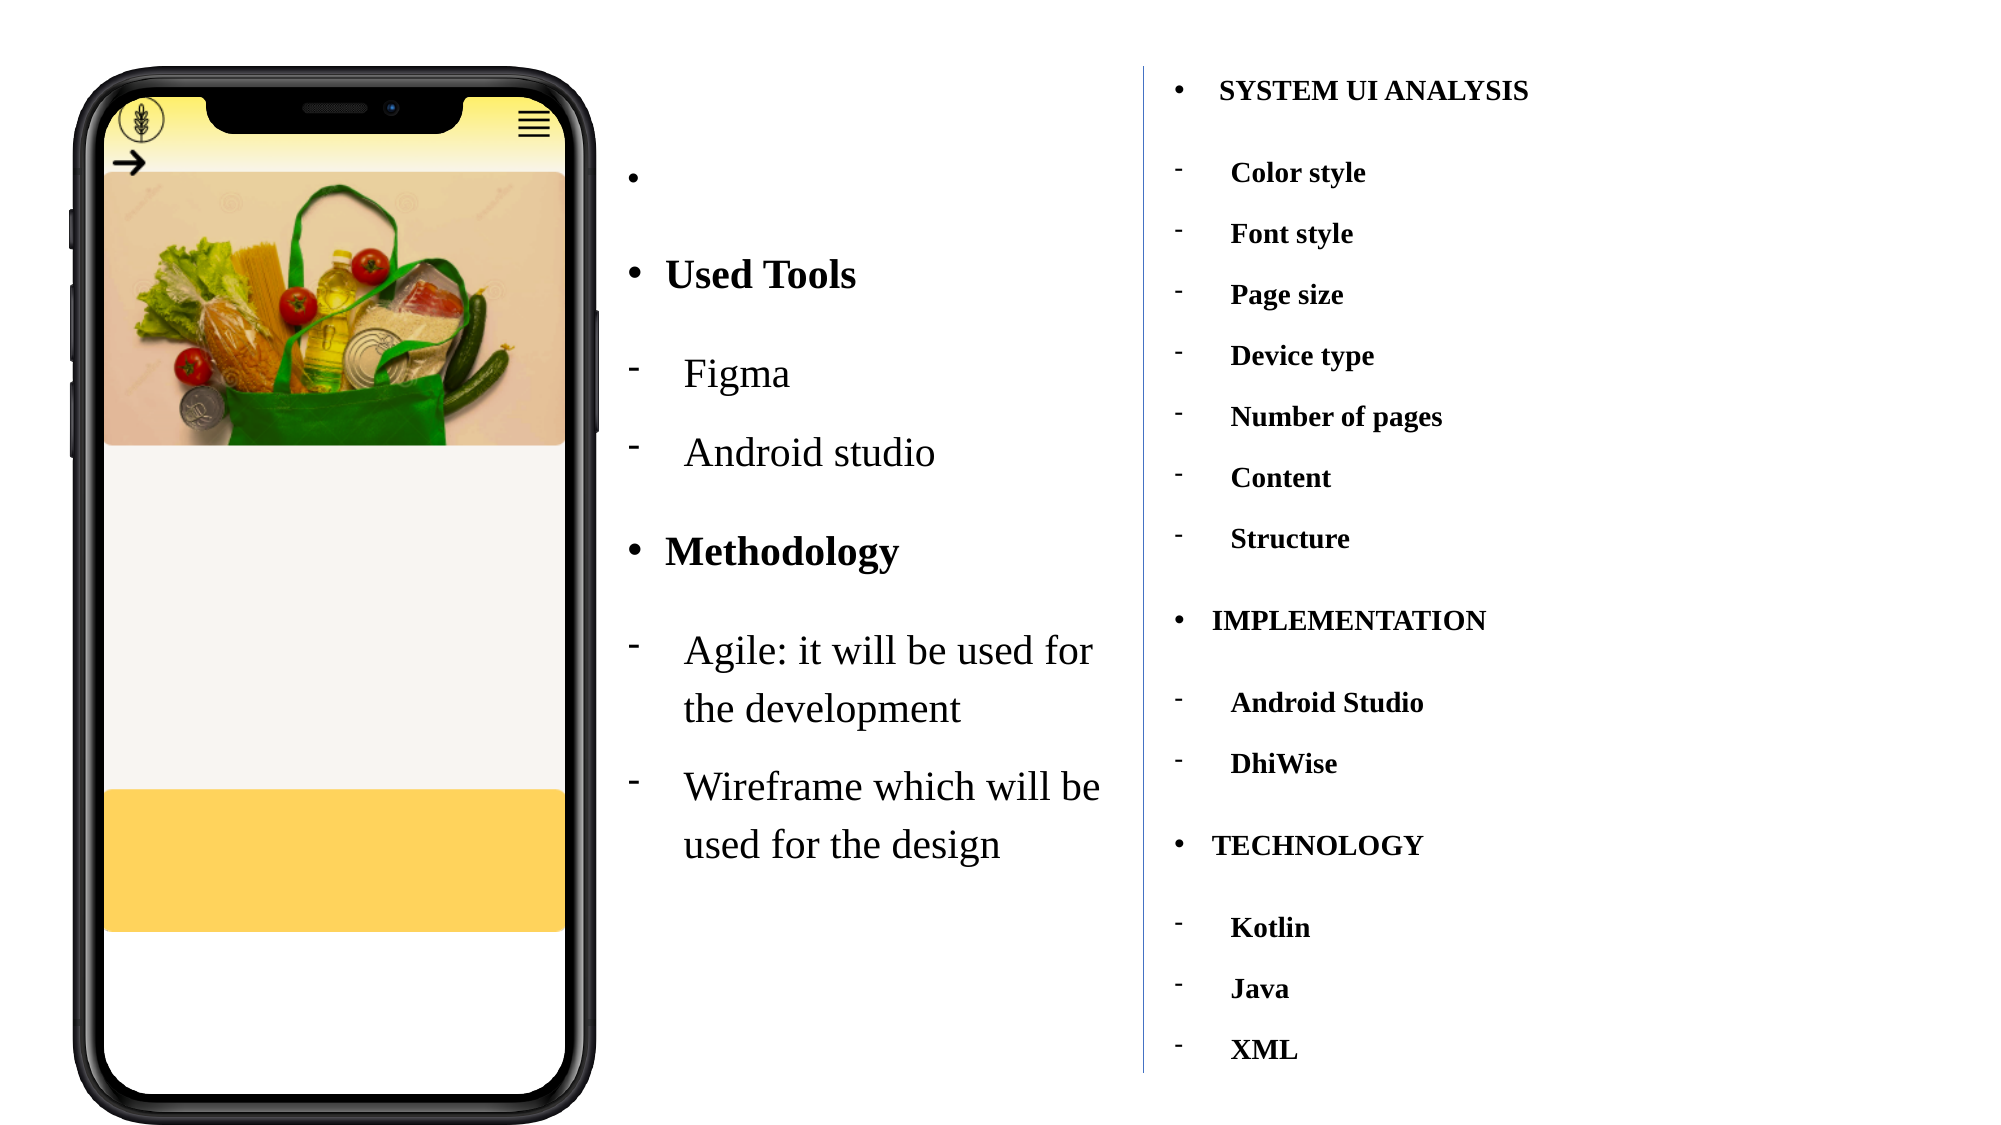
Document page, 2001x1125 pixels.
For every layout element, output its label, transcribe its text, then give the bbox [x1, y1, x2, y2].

text_box SYSTEM UI ANALYSIS Color style Font style Page size Device type Number of pages Content Structure IMPLEMENTATION Android Studio DhiWise TECHNOLOGY Kotlin Java XML [1174, 66, 1931, 1066]
text_box Used Tools Figma Android studio Methodology Agile: it will be used for the development Wireframe which will be used for the design [627, 152, 1143, 867]
picture [69, 66, 599, 1125]
